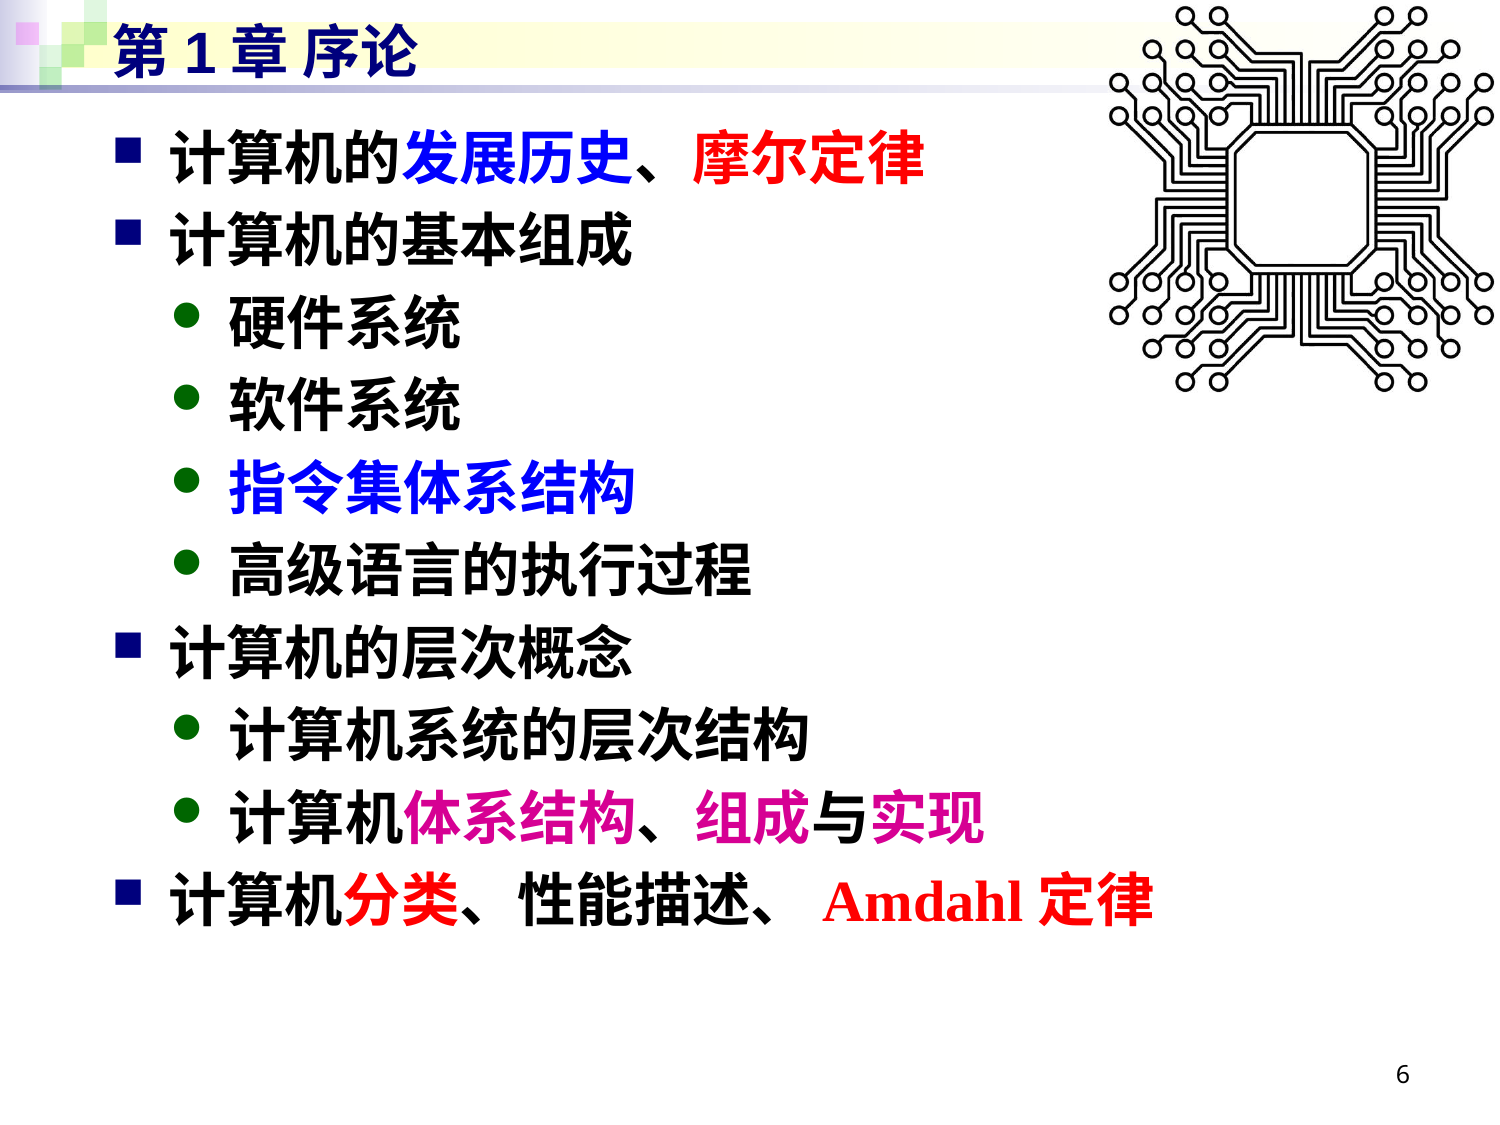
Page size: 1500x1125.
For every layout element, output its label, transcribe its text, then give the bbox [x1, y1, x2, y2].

picture [1102, 0, 1500, 398]
list 计算机的发展历史、摩尔定律 计算机的基本组成 硬件系统 软件系统 指令集体系结构 高级语言的执行过程 计算机的层次概念 计算机系统的层次结构 计算机体系结构、组成与实现 计算机分类、性能描述、Amdahl定律 [96, 113, 1448, 1059]
slide_number 6 [1074, 1059, 1426, 1101]
title 第1章 序论 [96, 6, 1097, 94]
